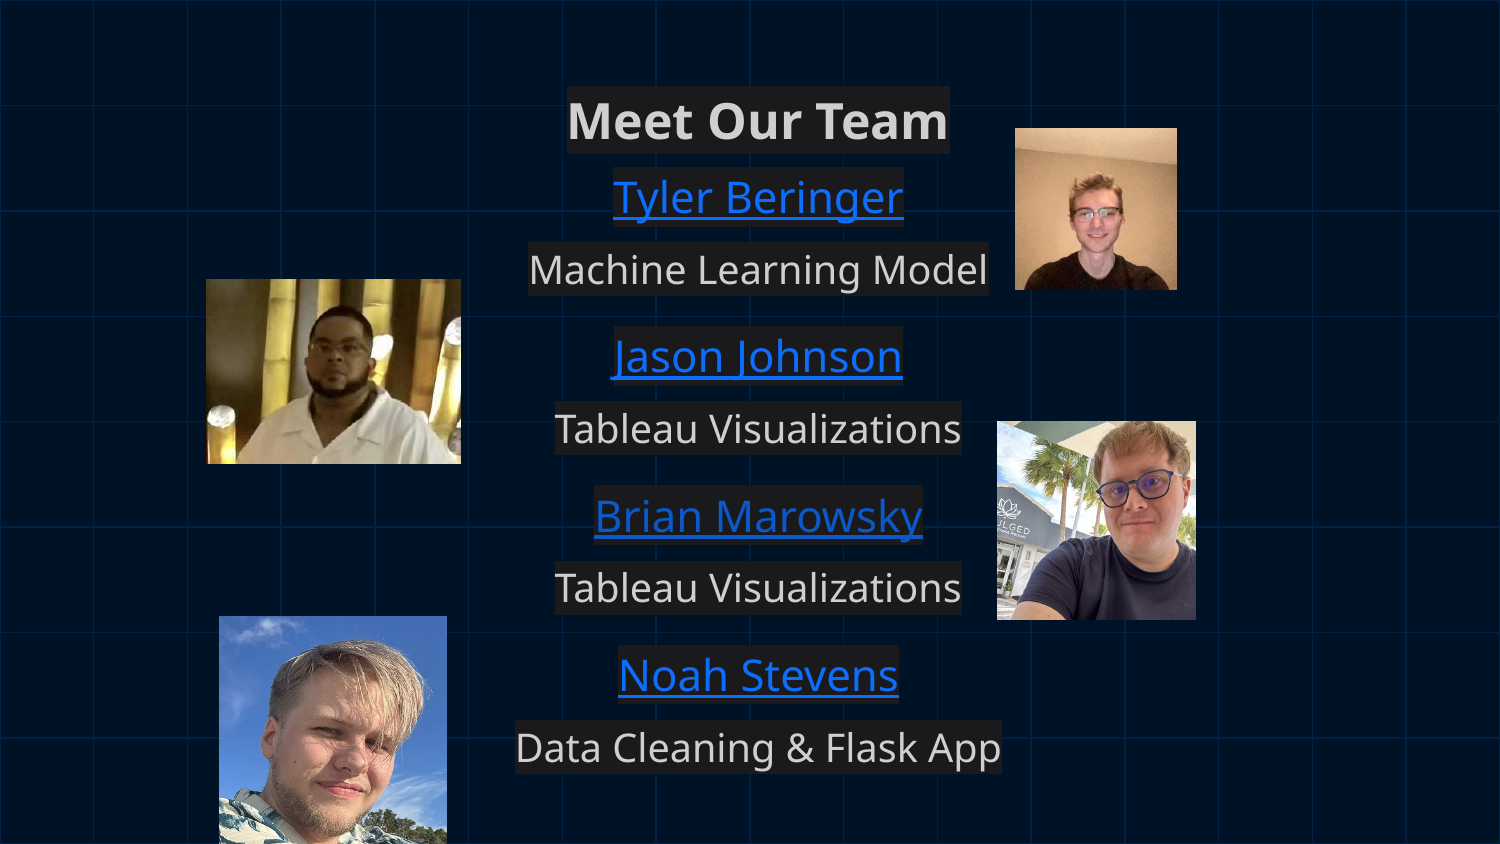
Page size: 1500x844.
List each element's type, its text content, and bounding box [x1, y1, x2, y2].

picture [206, 279, 461, 465]
picture [997, 421, 1196, 620]
text_box Meet Our Team Tyler Beringer Machine Learning Model Jason Johnson Tableau Visualizations Brian Marowsky Tableau Visualizations Noah Stevens Data Cleaning & Flask App [58, 62, 1459, 785]
picture [219, 616, 448, 844]
picture [1015, 128, 1178, 290]
